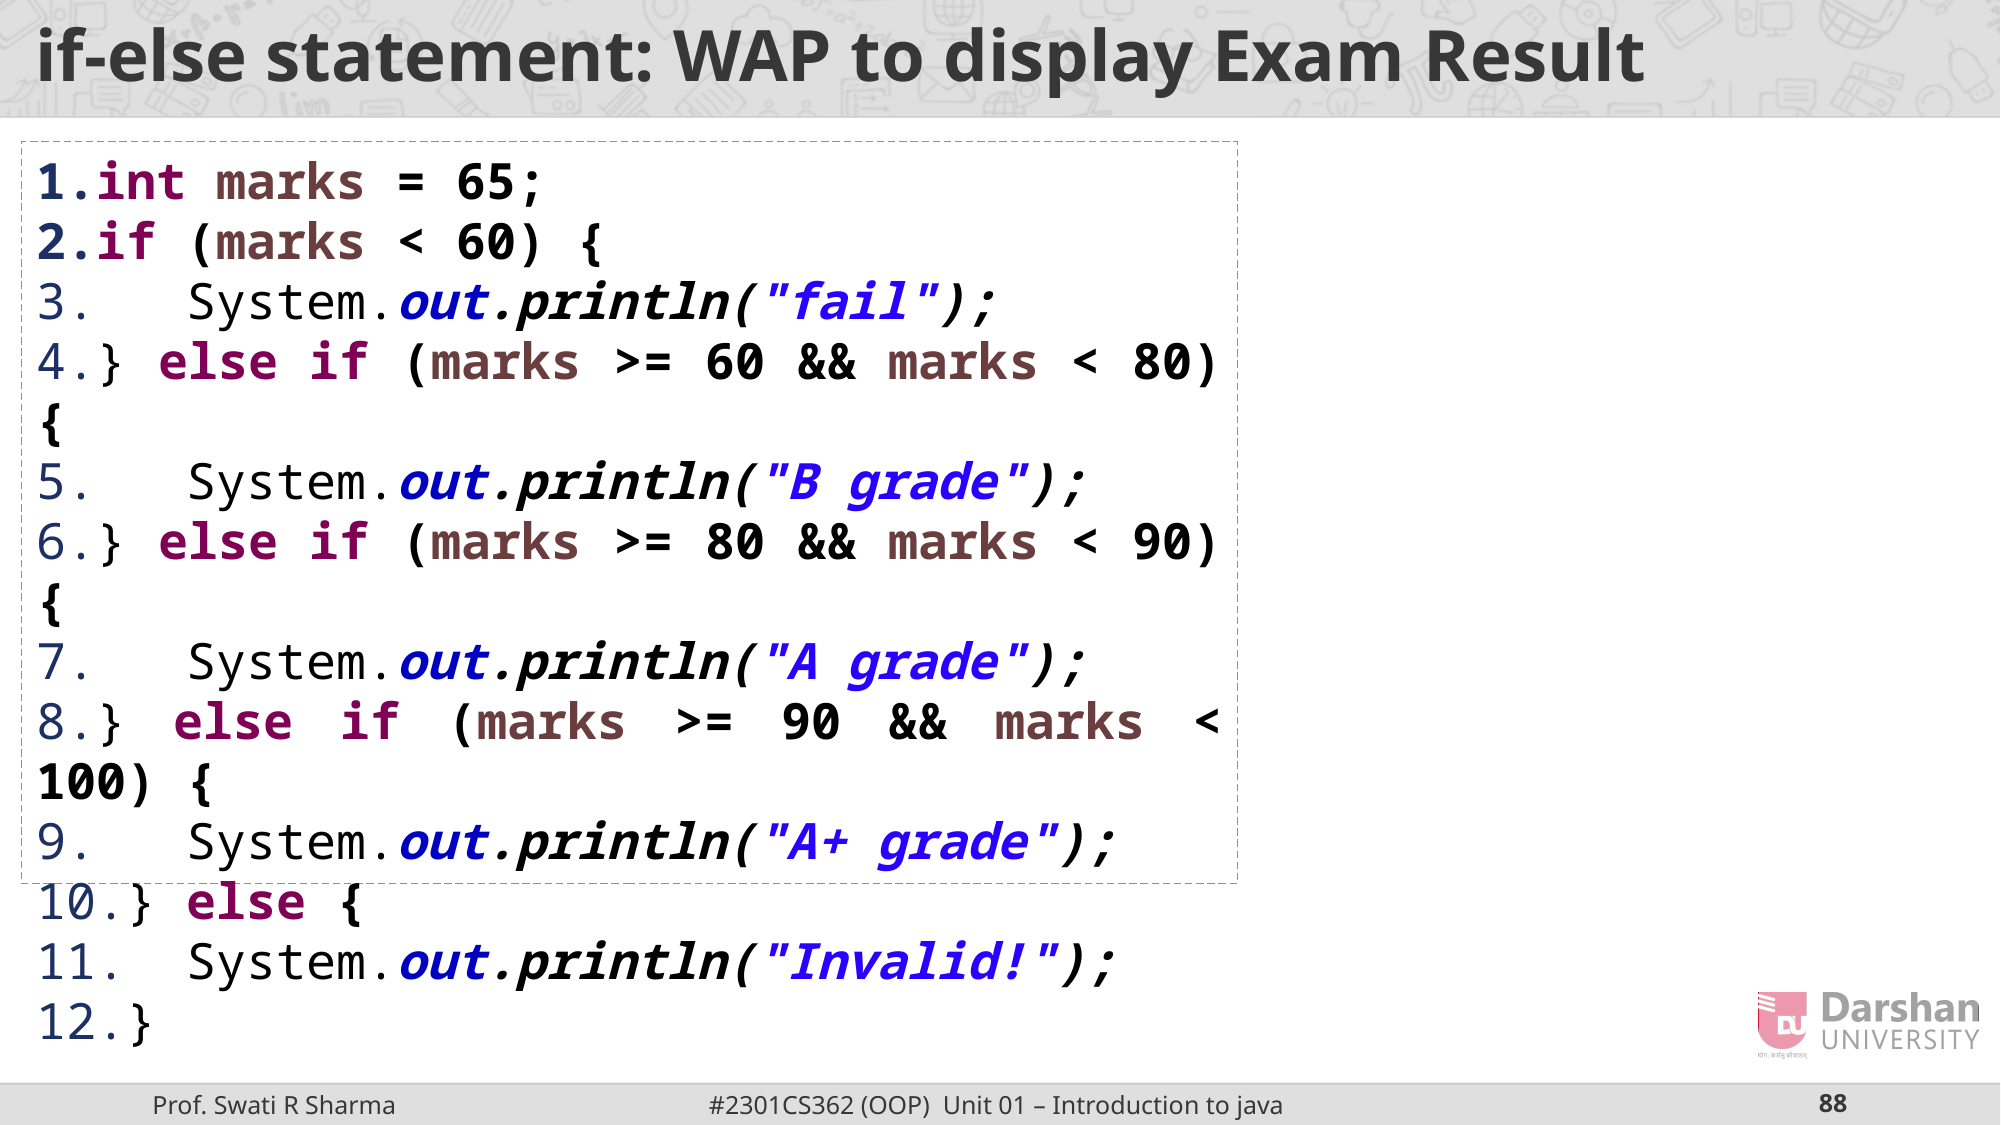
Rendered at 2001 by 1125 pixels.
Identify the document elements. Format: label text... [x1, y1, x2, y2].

title if-else statement: WAP to display Exam Result [0, 0, 2000, 117]
table_cell a < b [1758, 992, 1979, 1059]
list int marks = 65; if (marks < 60) { System.out.println("fail"); } else if (marks >= 60 && marks < 80) { System.out.println("B grade"); } else if (marks >= 80 && marks < 90) { System.out.println("A grade"); } else if (marks >= 90 && marks < 100) { System.out.println("A+ grade"); } else { System.out.println("Invalid!"); } [21, 141, 1238, 884]
